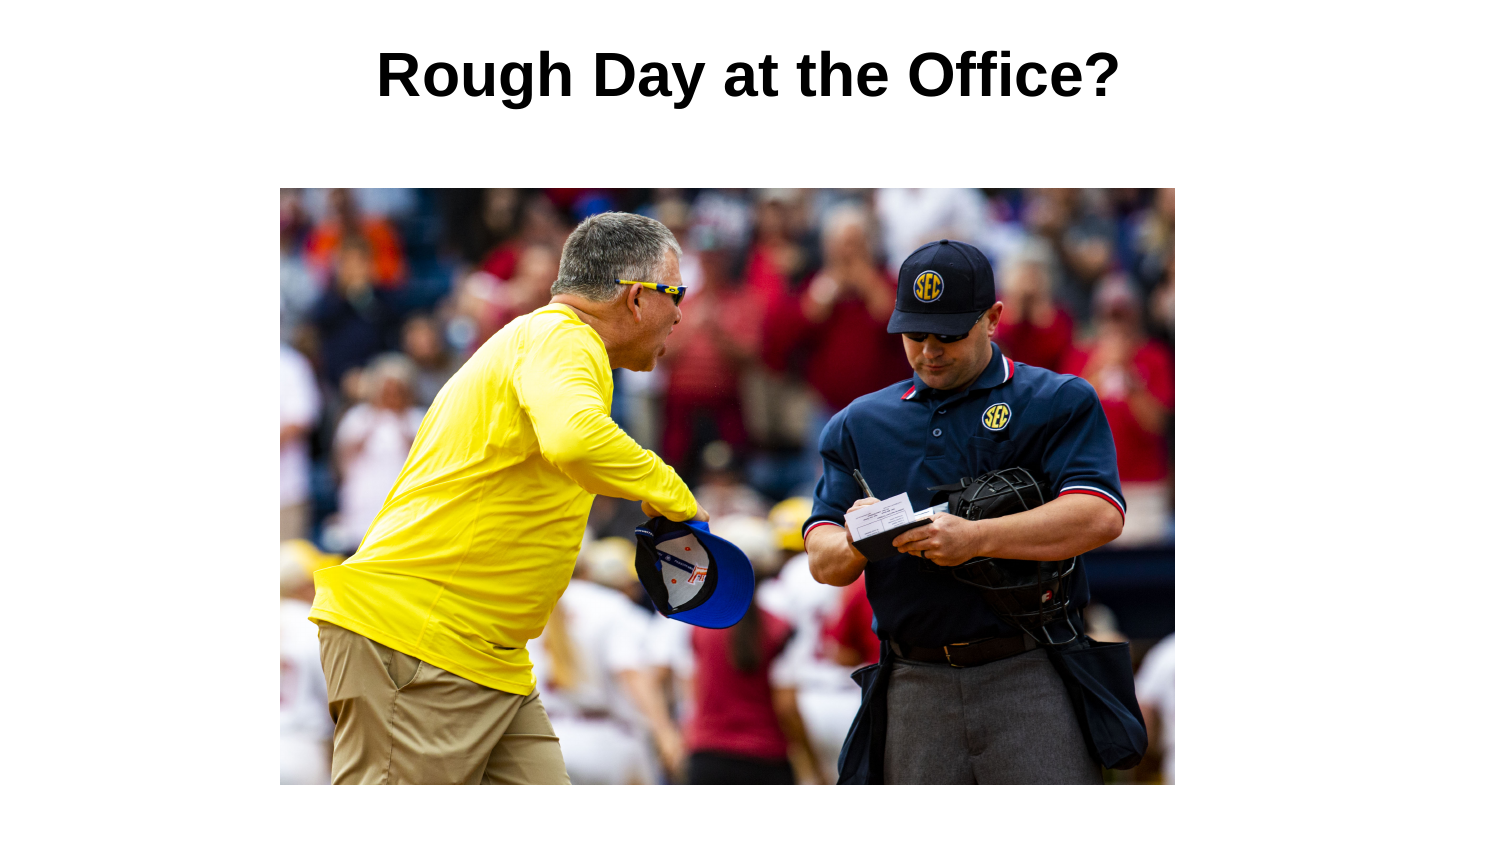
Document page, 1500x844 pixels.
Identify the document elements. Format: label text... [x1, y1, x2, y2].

picture [280, 188, 1175, 785]
title Rough Day at the Office? [51, 19, 1449, 114]
